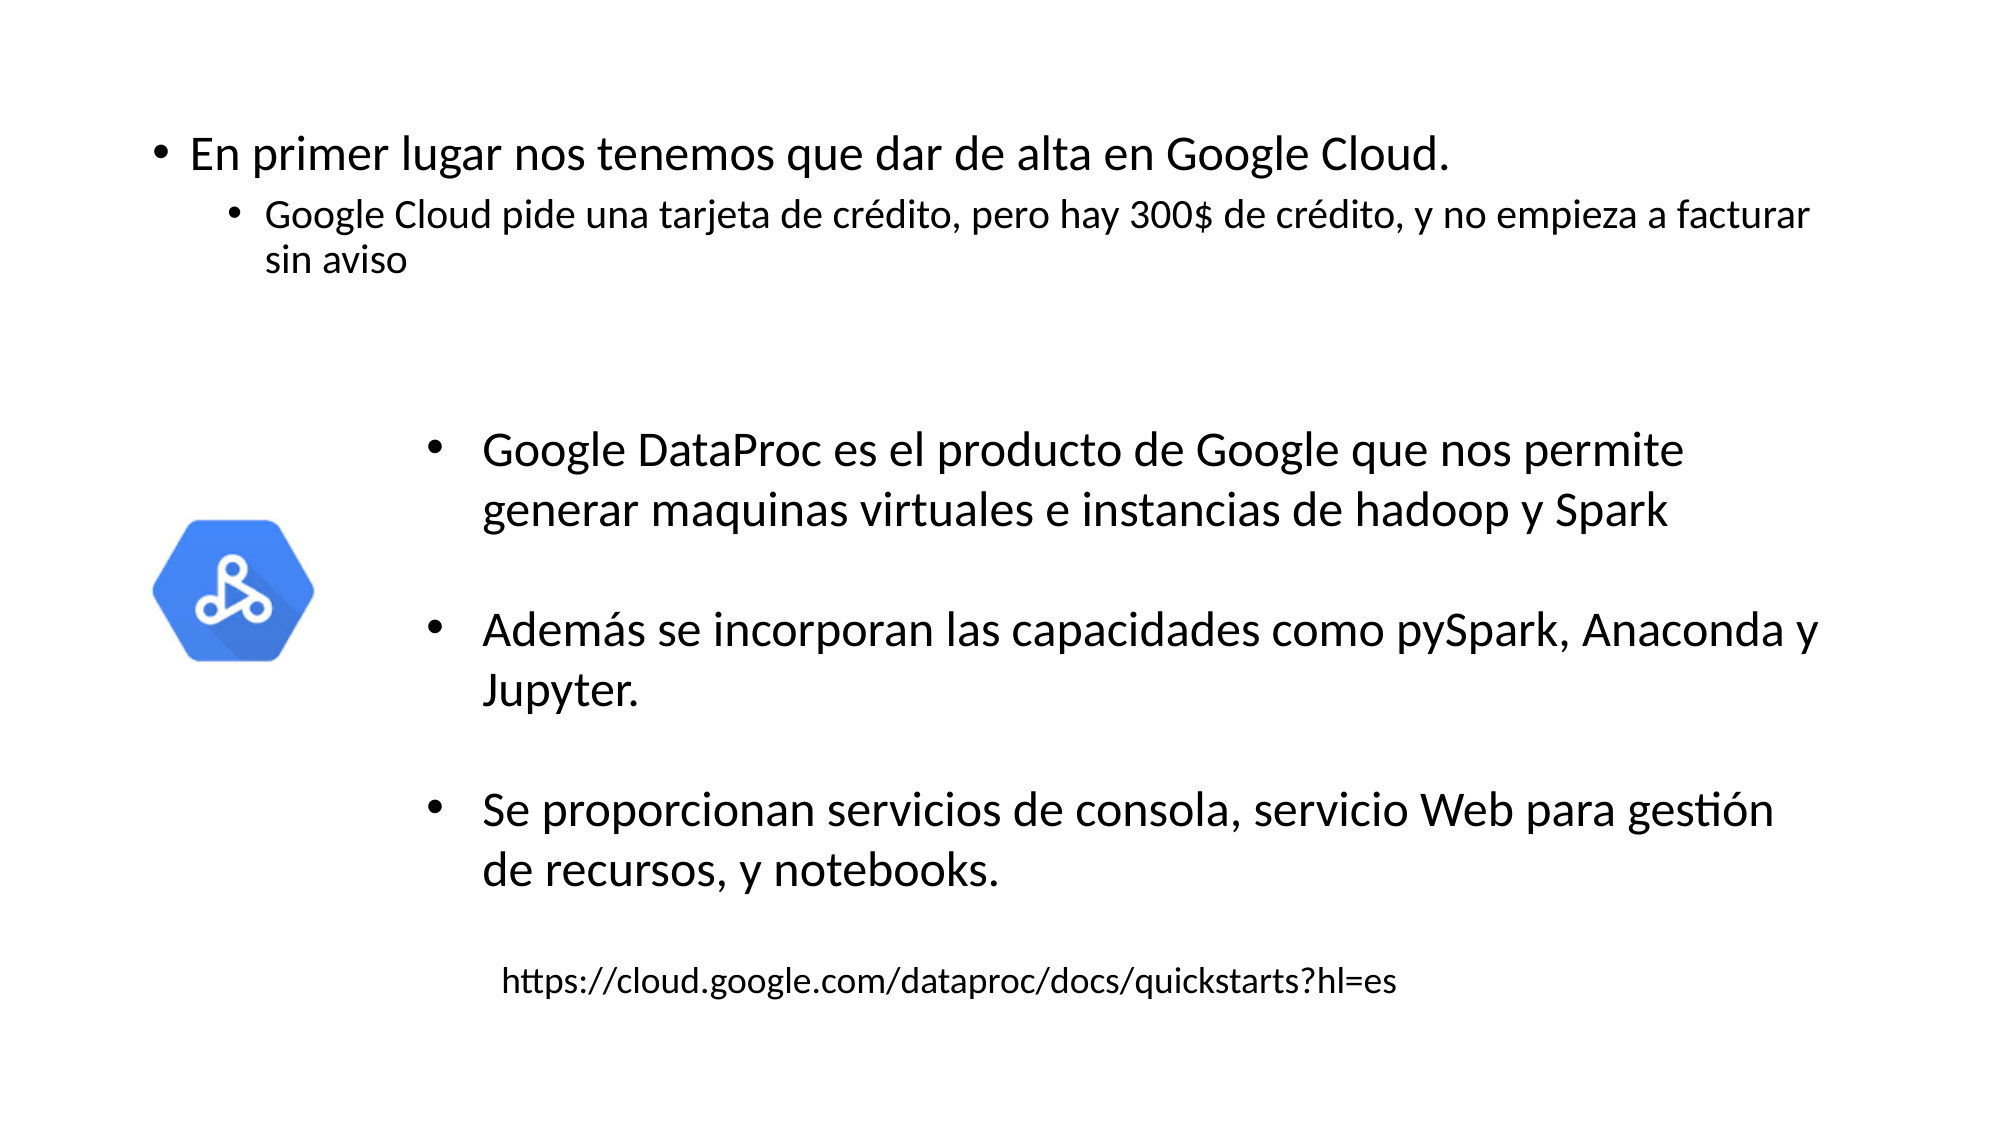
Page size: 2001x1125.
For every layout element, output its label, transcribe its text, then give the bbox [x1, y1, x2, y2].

picture [46, 408, 412, 774]
list En primer lugar nos tenemos que dar de alta en Google Cloud. Google Cloud pide una tarjeta de crédito, pero hay 300$ de crédito, y no empieza a facturar sin aviso [137, 120, 1863, 834]
text_box Google DataProc es el producto de Google que nos permite generar maquinas virtuales e instancias de hadoop y Spark Además se incorporan las capacidades como pySpark, Anaconda y Jupyter. Se proporcionan servicios de consola, servicio Web para gestión de recursos, y notebooks. https://cloud.google.com/dataproc/docs/quickstarts?hl=es [411, 408, 1840, 1009]
